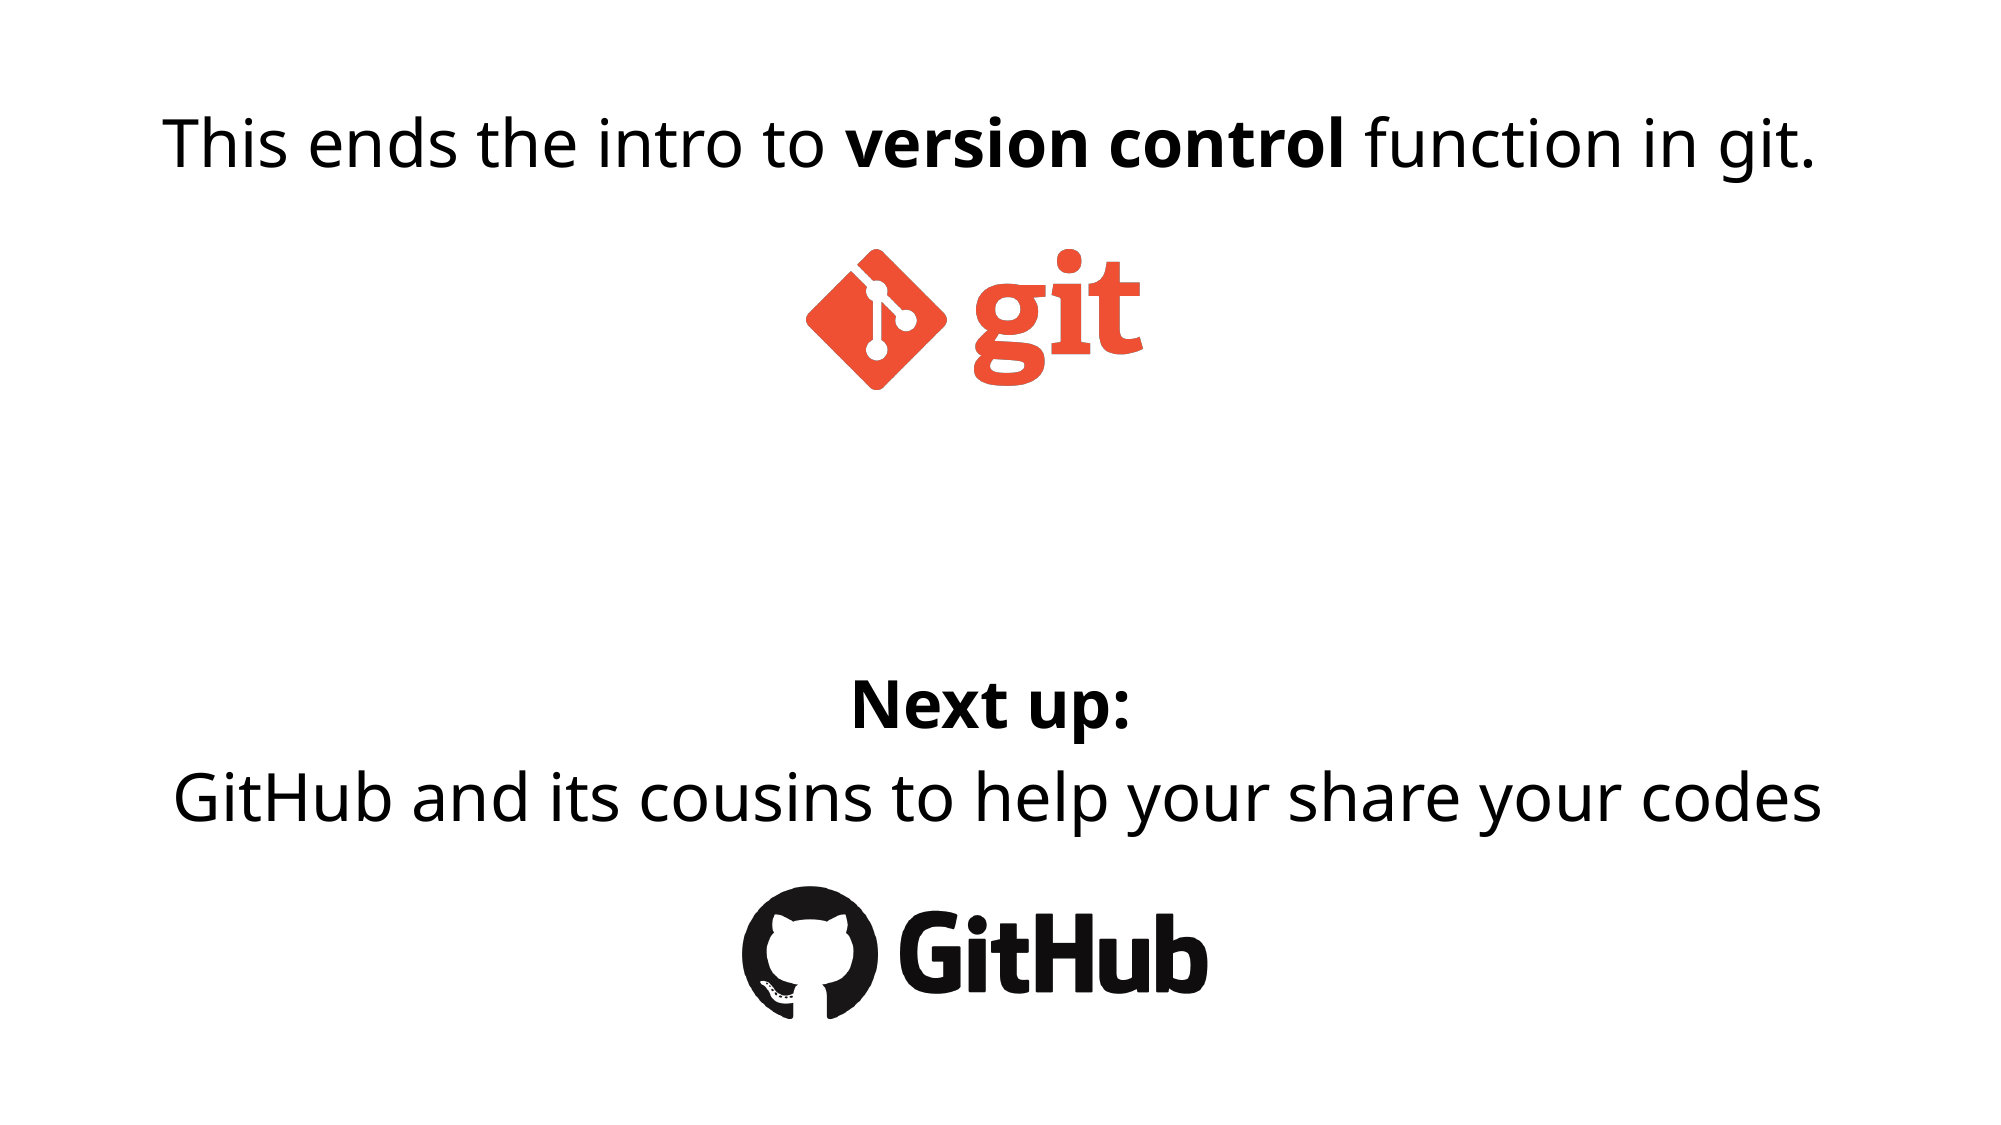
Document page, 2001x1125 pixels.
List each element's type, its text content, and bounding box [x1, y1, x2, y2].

picture [806, 249, 1143, 391]
list This ends the intro to version control function in git. Next up: GitHub and its cousins to help your share your codes [30, 0, 1969, 1125]
picture [665, 838, 1284, 1068]
